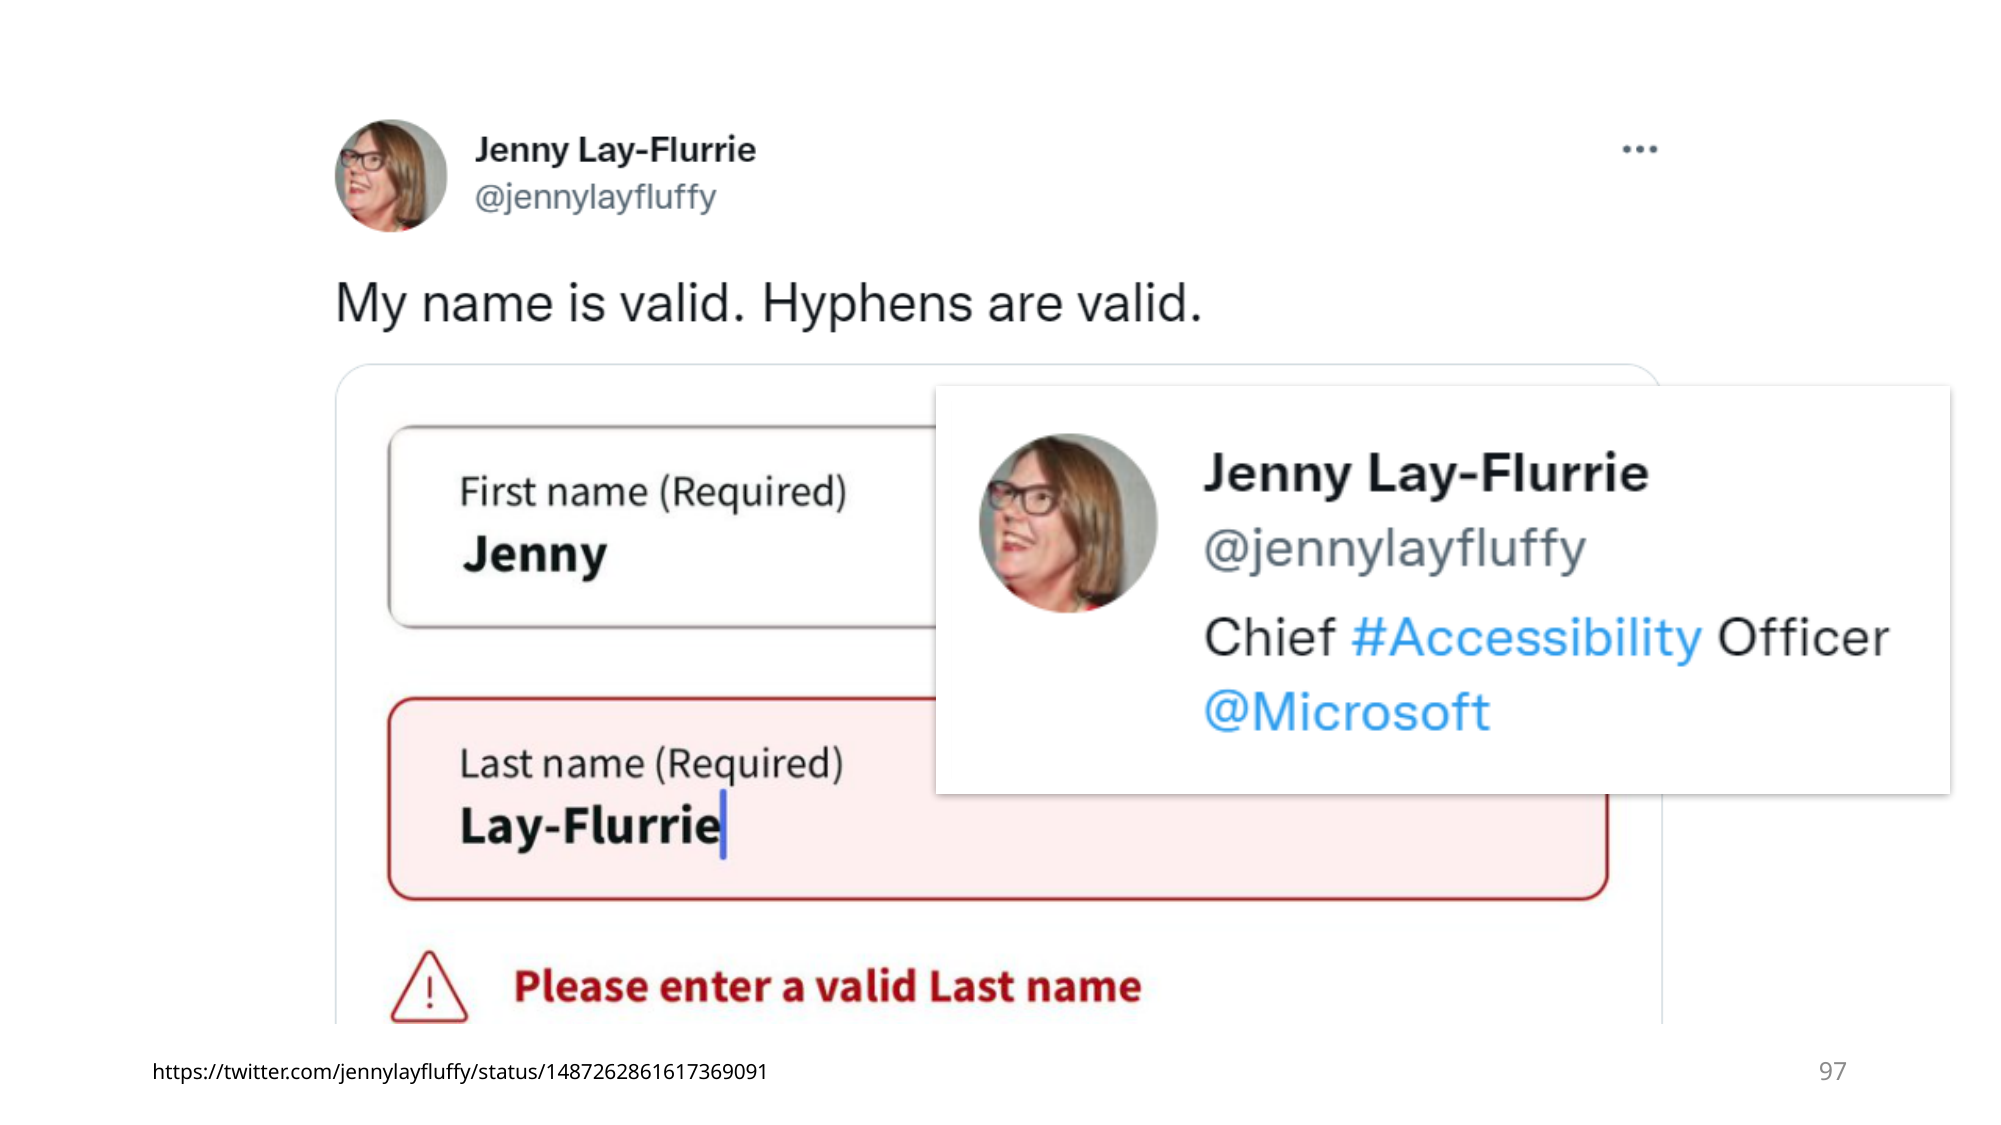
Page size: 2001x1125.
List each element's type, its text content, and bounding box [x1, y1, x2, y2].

picture [304, 101, 1936, 1024]
list https://twitter.com/jennylayfluffy/status/1487262861617369091 [137, 1042, 1393, 1103]
slide_number 97 [1412, 1042, 1863, 1103]
